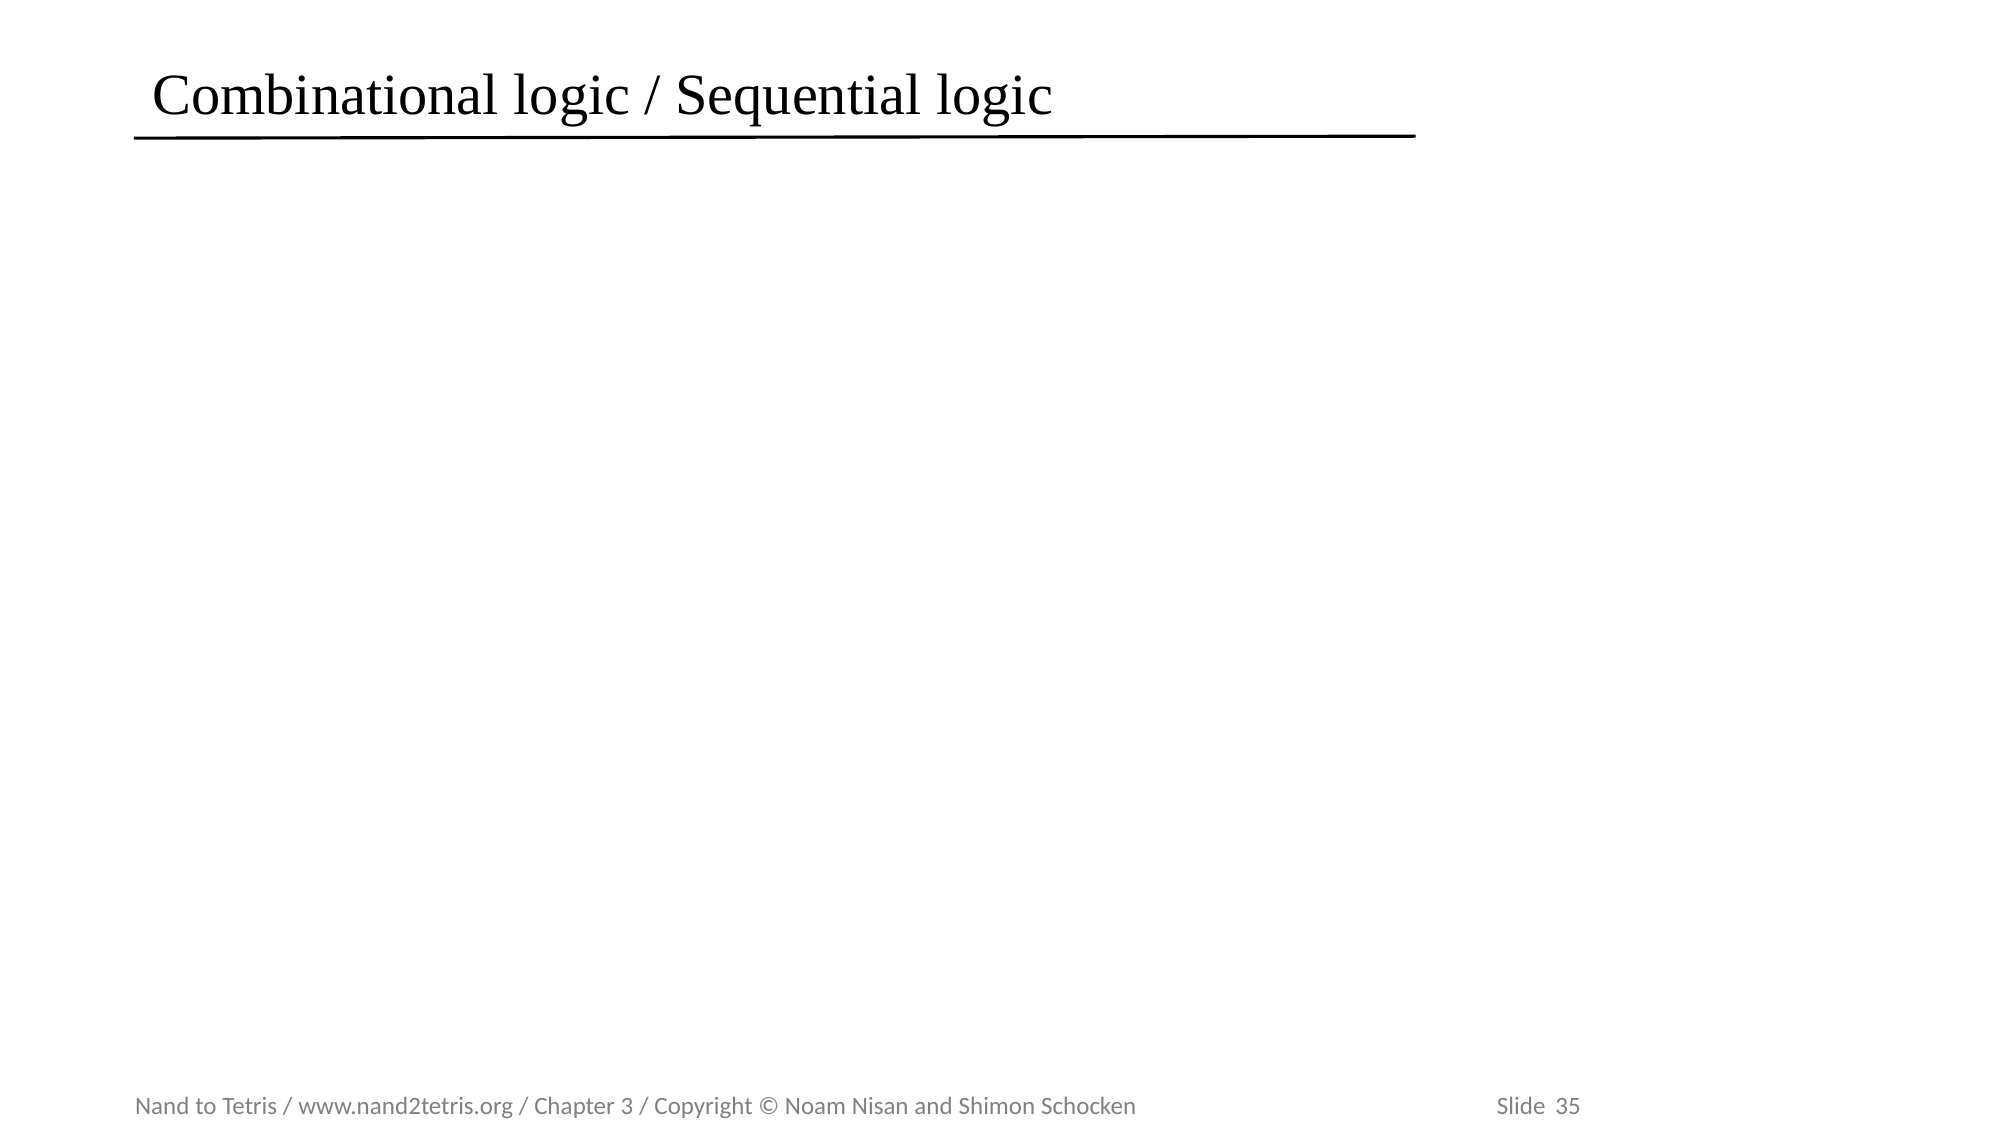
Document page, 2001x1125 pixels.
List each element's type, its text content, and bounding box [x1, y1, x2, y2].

title Combinational logic / Sequential logic [137, 48, 1417, 144]
